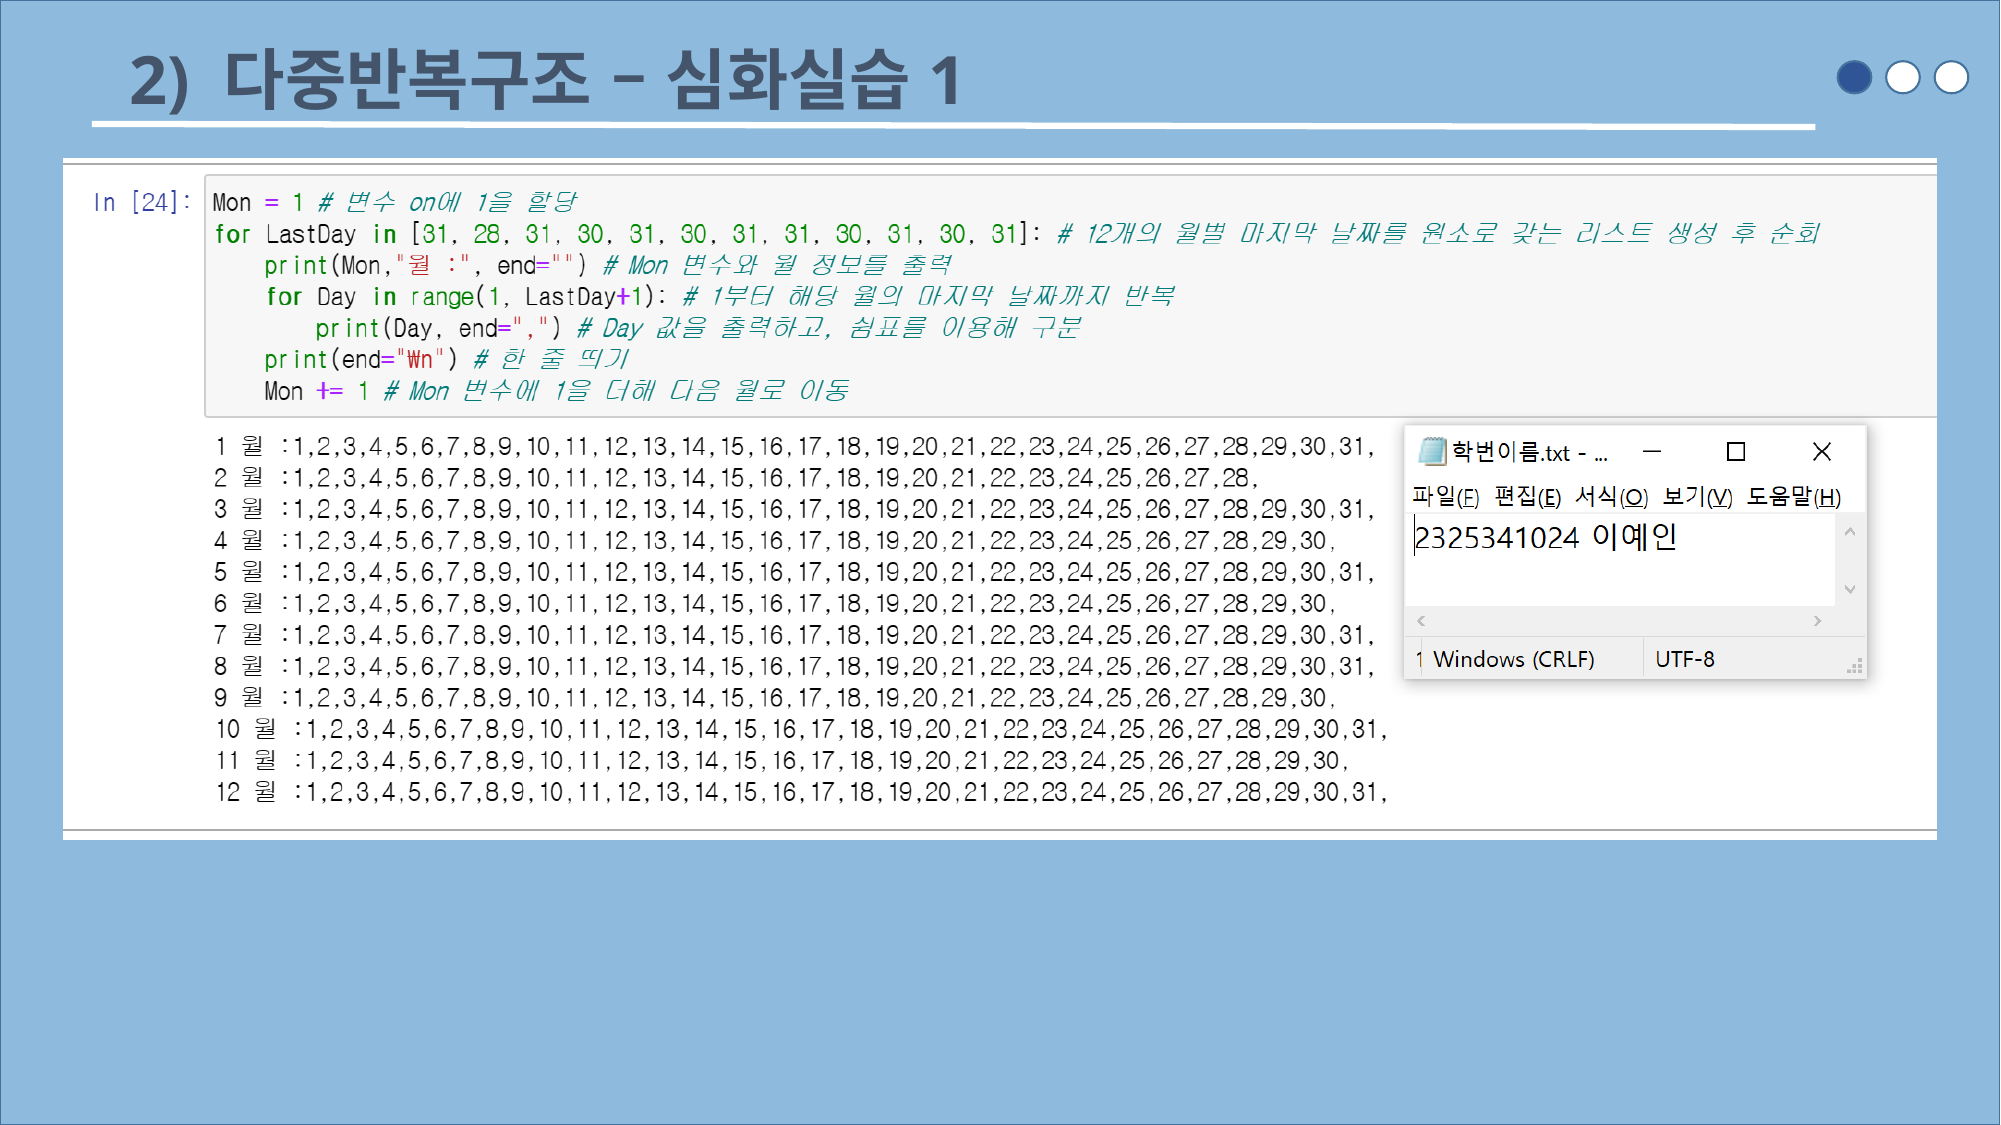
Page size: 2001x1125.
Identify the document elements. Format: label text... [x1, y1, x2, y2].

picture [63, 158, 1937, 840]
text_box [1837, 61, 1969, 94]
text_box 2) 다중반복구조 – 심화실습1 [114, 30, 1703, 123]
text_box [0, 0, 2000, 1125]
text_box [91, 123, 1816, 127]
